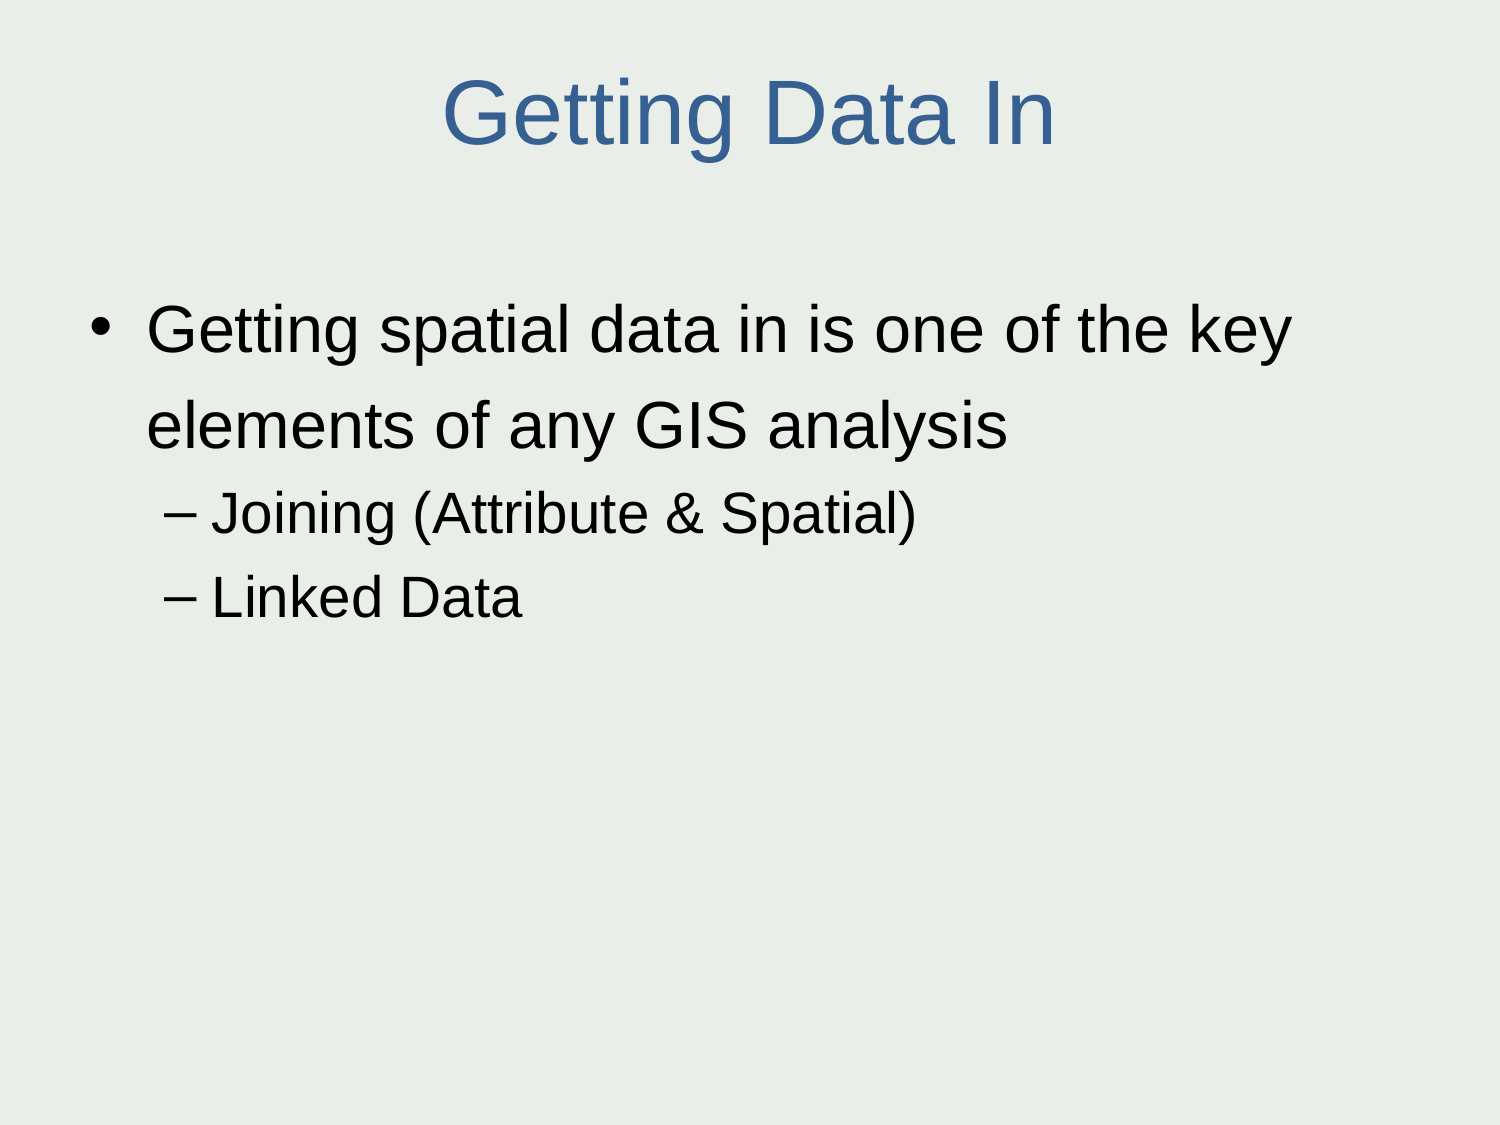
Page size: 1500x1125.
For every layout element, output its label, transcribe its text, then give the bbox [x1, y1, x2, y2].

text_box Getting spatial data in is one of the key elements of any GIS analysis Joining (Attribute & Spatial) Linked Data [74, 262, 1425, 1005]
text_box Getting Data In [74, 45, 1425, 233]
